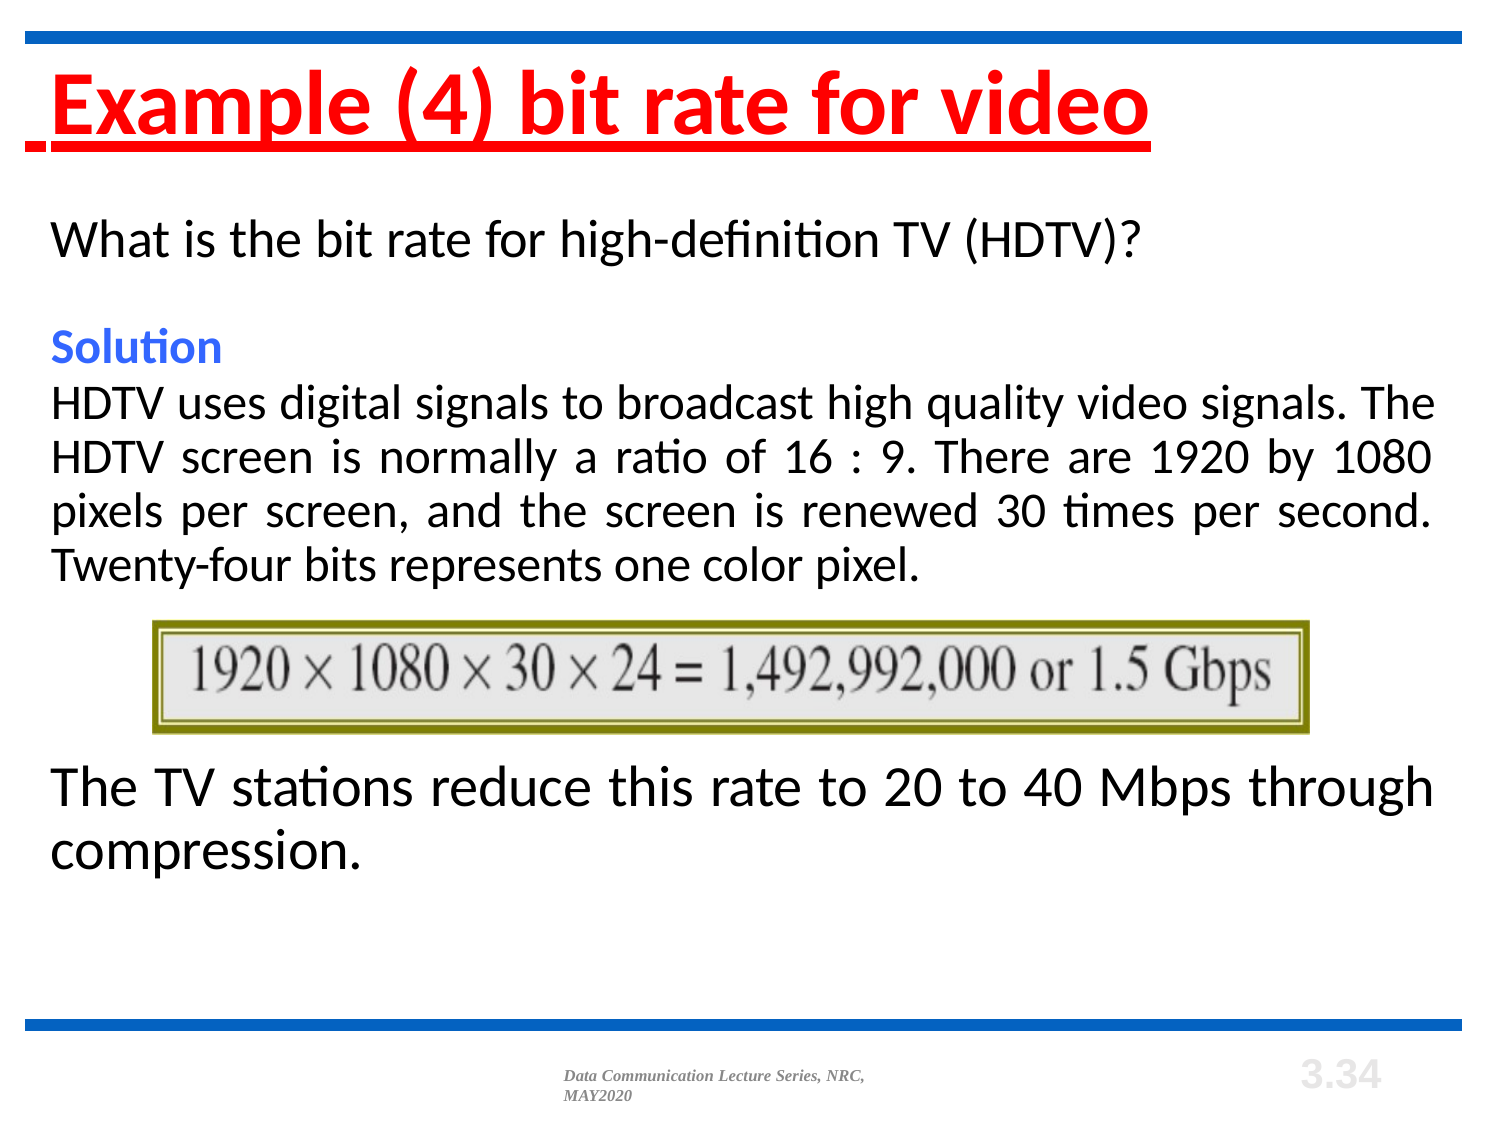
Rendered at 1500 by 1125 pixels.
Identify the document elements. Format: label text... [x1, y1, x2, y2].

text_box What is the bit rate for high-definition TV (HDTV)? Solution HDTV uses digital signals to broadcast high quality video signals. The HDTV screen is normally a ratio of 16 : 9. There are 1920 by 1080 pixels per screen, and the screen is renewed 30 times per second. Twenty-four bits represents one color pixel. [48, 200, 1450, 593]
title Example (4) bit rate for video [23, 40, 1465, 232]
footer Data Communication Lecture Series, NRC, MAY2020 [561, 1064, 938, 1125]
slide_number 3.34 [1298, 1048, 1389, 1125]
text_box The TV stations reduce this rate to 20 to 40 Mbps through compression. [48, 744, 1450, 881]
picture [151, 619, 1310, 735]
